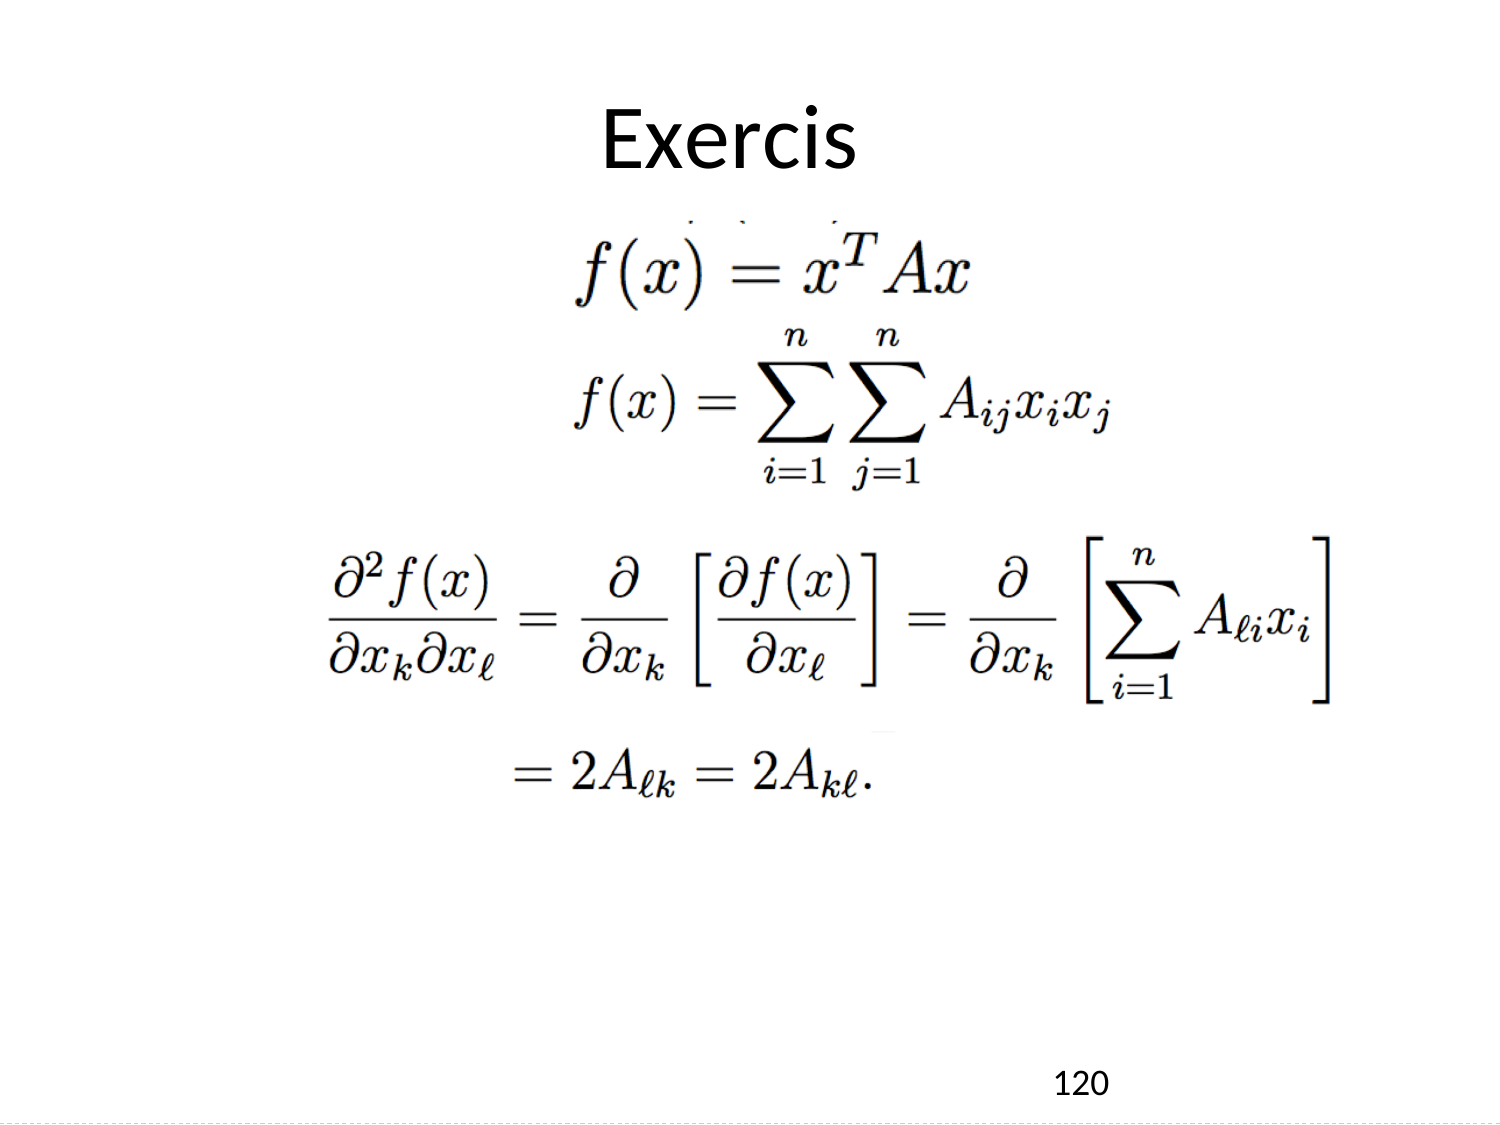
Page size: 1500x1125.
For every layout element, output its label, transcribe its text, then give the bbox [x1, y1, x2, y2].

text_box [573, 220, 972, 311]
text_box [327, 535, 1331, 733]
text_box 120 [1050, 1057, 1112, 1103]
title Exercise [597, 75, 903, 220]
text_box [513, 747, 872, 799]
text_box [572, 327, 1111, 492]
